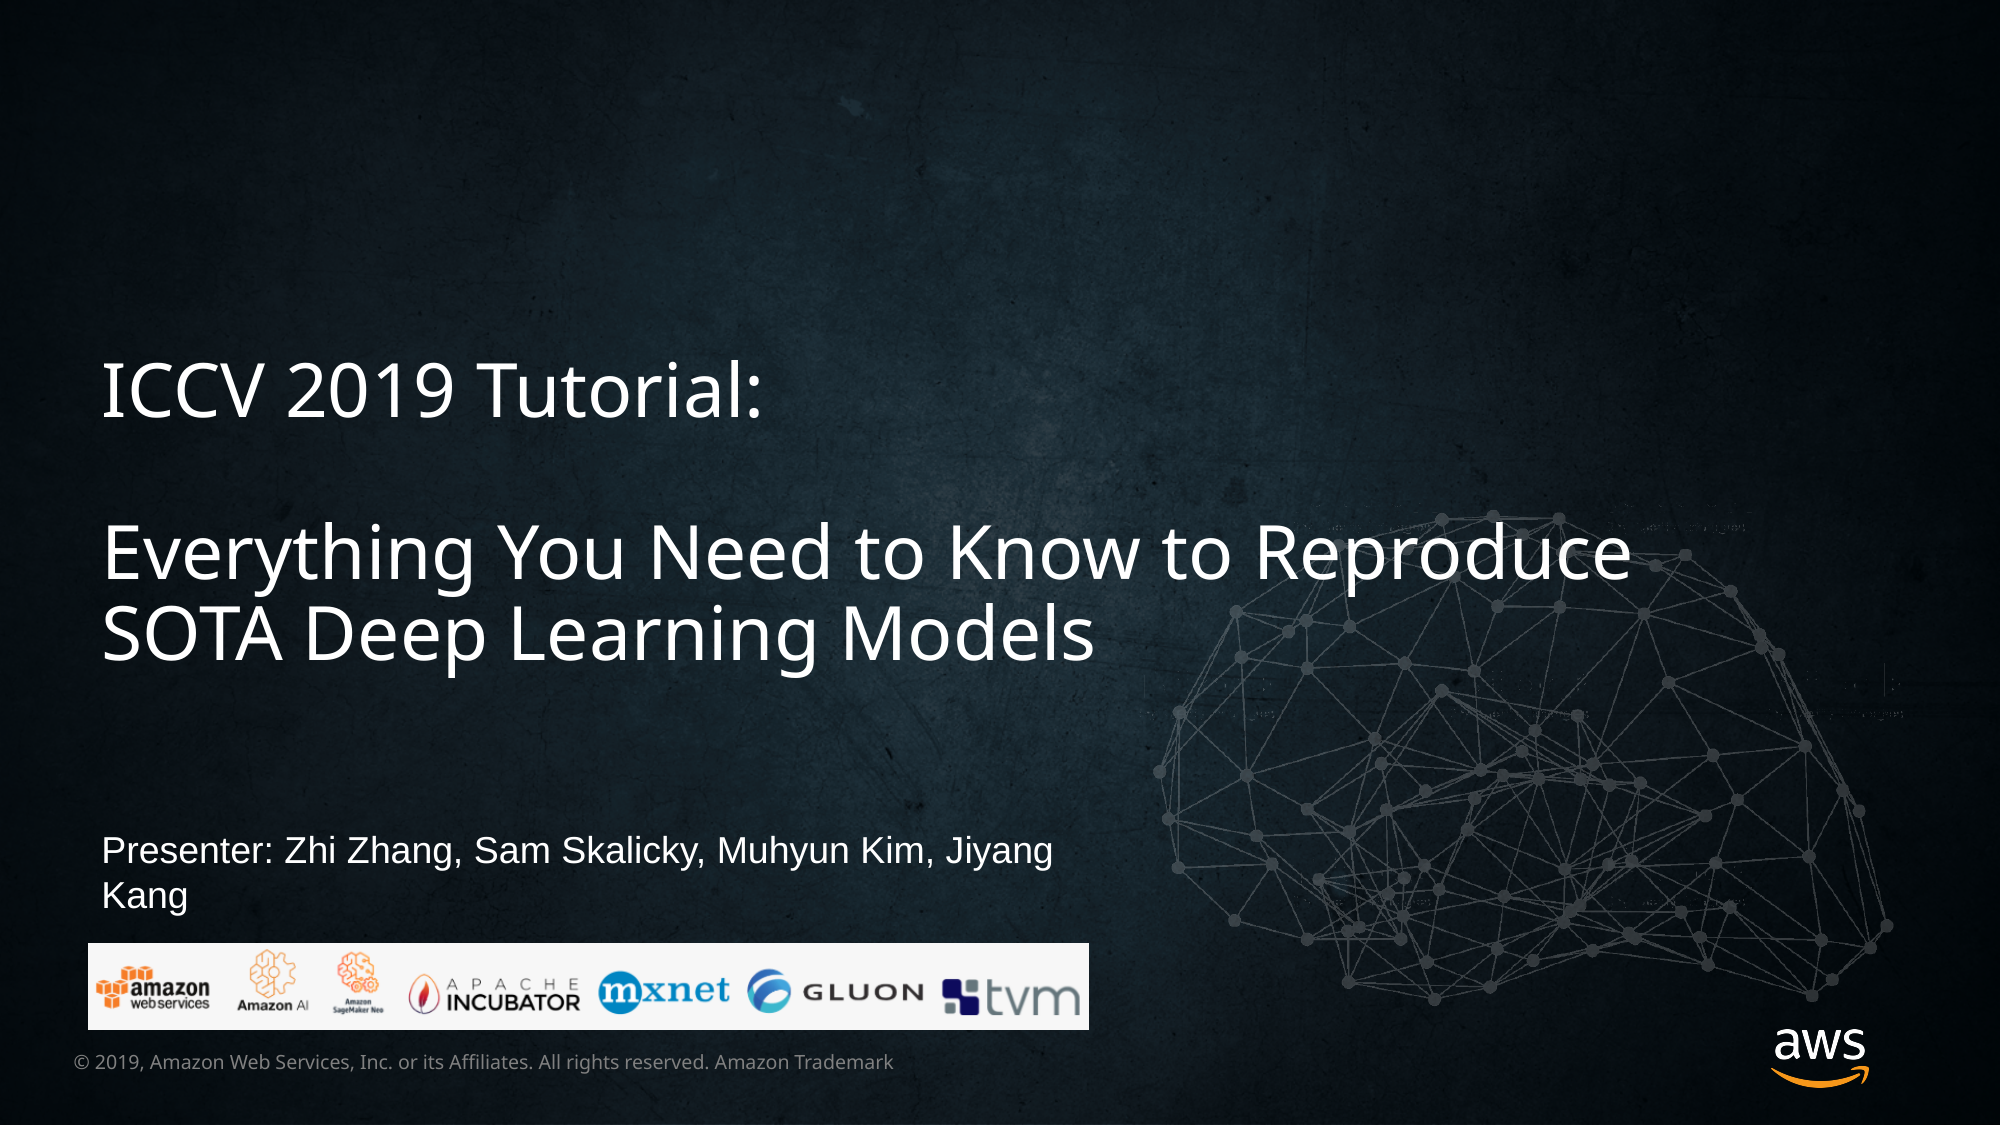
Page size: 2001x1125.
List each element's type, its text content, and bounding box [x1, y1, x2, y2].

text_box Presenter: Zhi Zhang, Sam Skalicky, Muhyun Kim, Jiyang Kang [86, 818, 1087, 923]
title ICCV 2019 Tutorial: Everything You Need to Know to Reproduce SOTA Deep Learning Models [86, 430, 1787, 599]
picture [0, 0, 2000, 1125]
